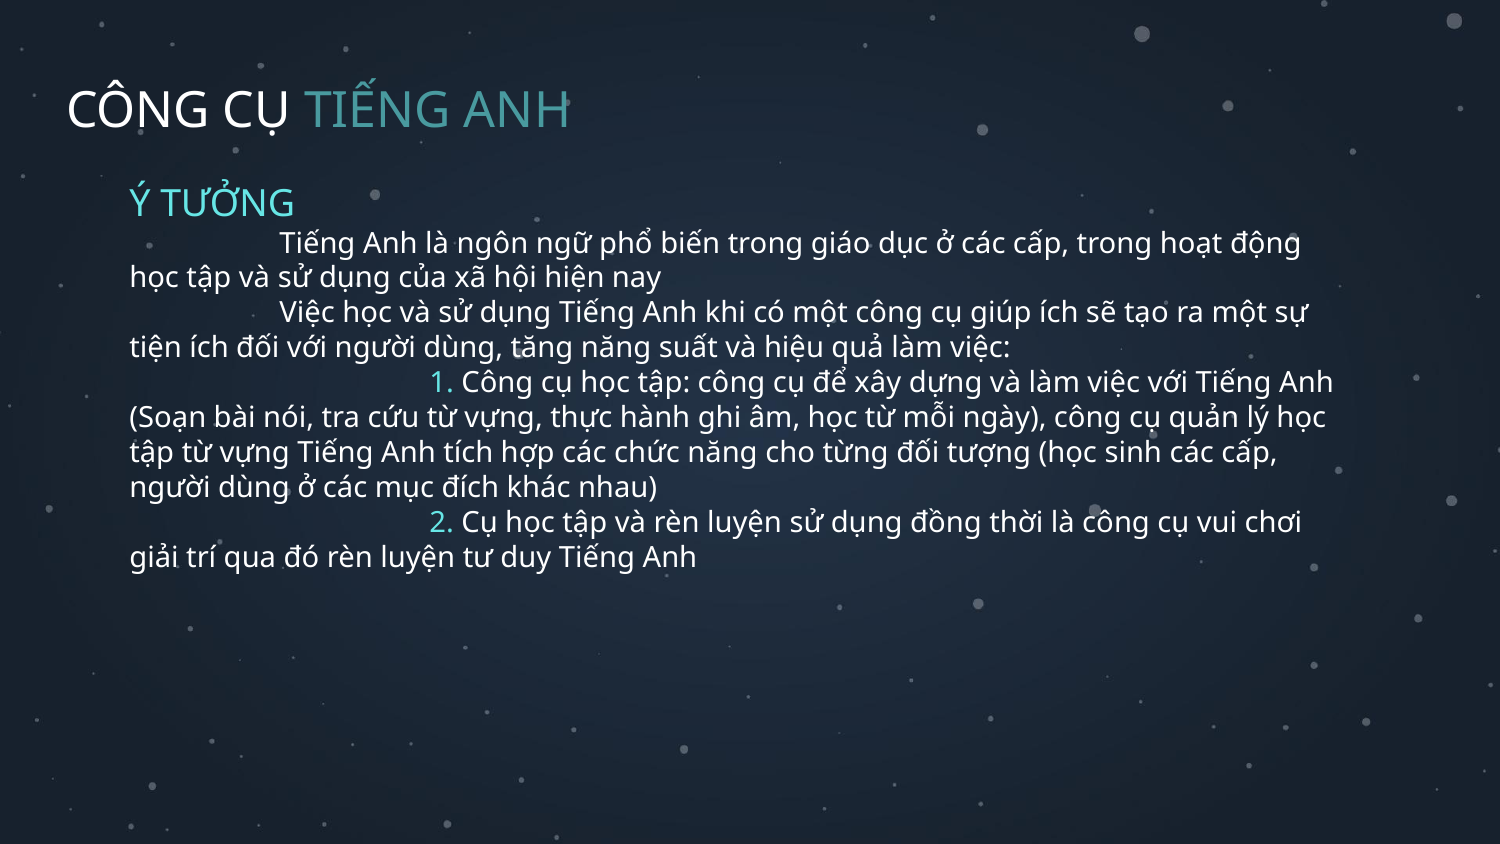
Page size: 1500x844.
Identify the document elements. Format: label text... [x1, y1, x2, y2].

title CÔNG CỤ TIẾNG ANH [51, 62, 1449, 157]
picture [0, 0, 1500, 844]
list Ý TƯỞNG Tiếng Anh là ngôn ngữ phổ biến trong giáo dục ở các cấp, trong hoạt động học tập và sử dụng của xã hội hiện nay Việc học và sử dụng Tiếng Anh khi có một công cụ giúp ích sẽ tạo ra một sự tiện ích đối với người dùng, tăng năng suất và hiệu quả làm việc: 1. Công cụ học tập: công cụ để xây dựng và làm việc với Tiếng Anh (Soạn bài nói, tra cứu từ vựng, thực hành ghi âm, học từ mỗi ngày), công cụ quản lý học tập từ vựng Tiếng Anh tích hợp các chức năng cho từng đối tượng (học sinh các cấp, người dùng ở các mục đích khác nhau) 2. Cụ học tập và rèn luyện sử dụng đồng thời là công cụ vui chơi giải trí qua đó rèn luyện tư duy Tiếng Anh [114, 163, 1370, 669]
